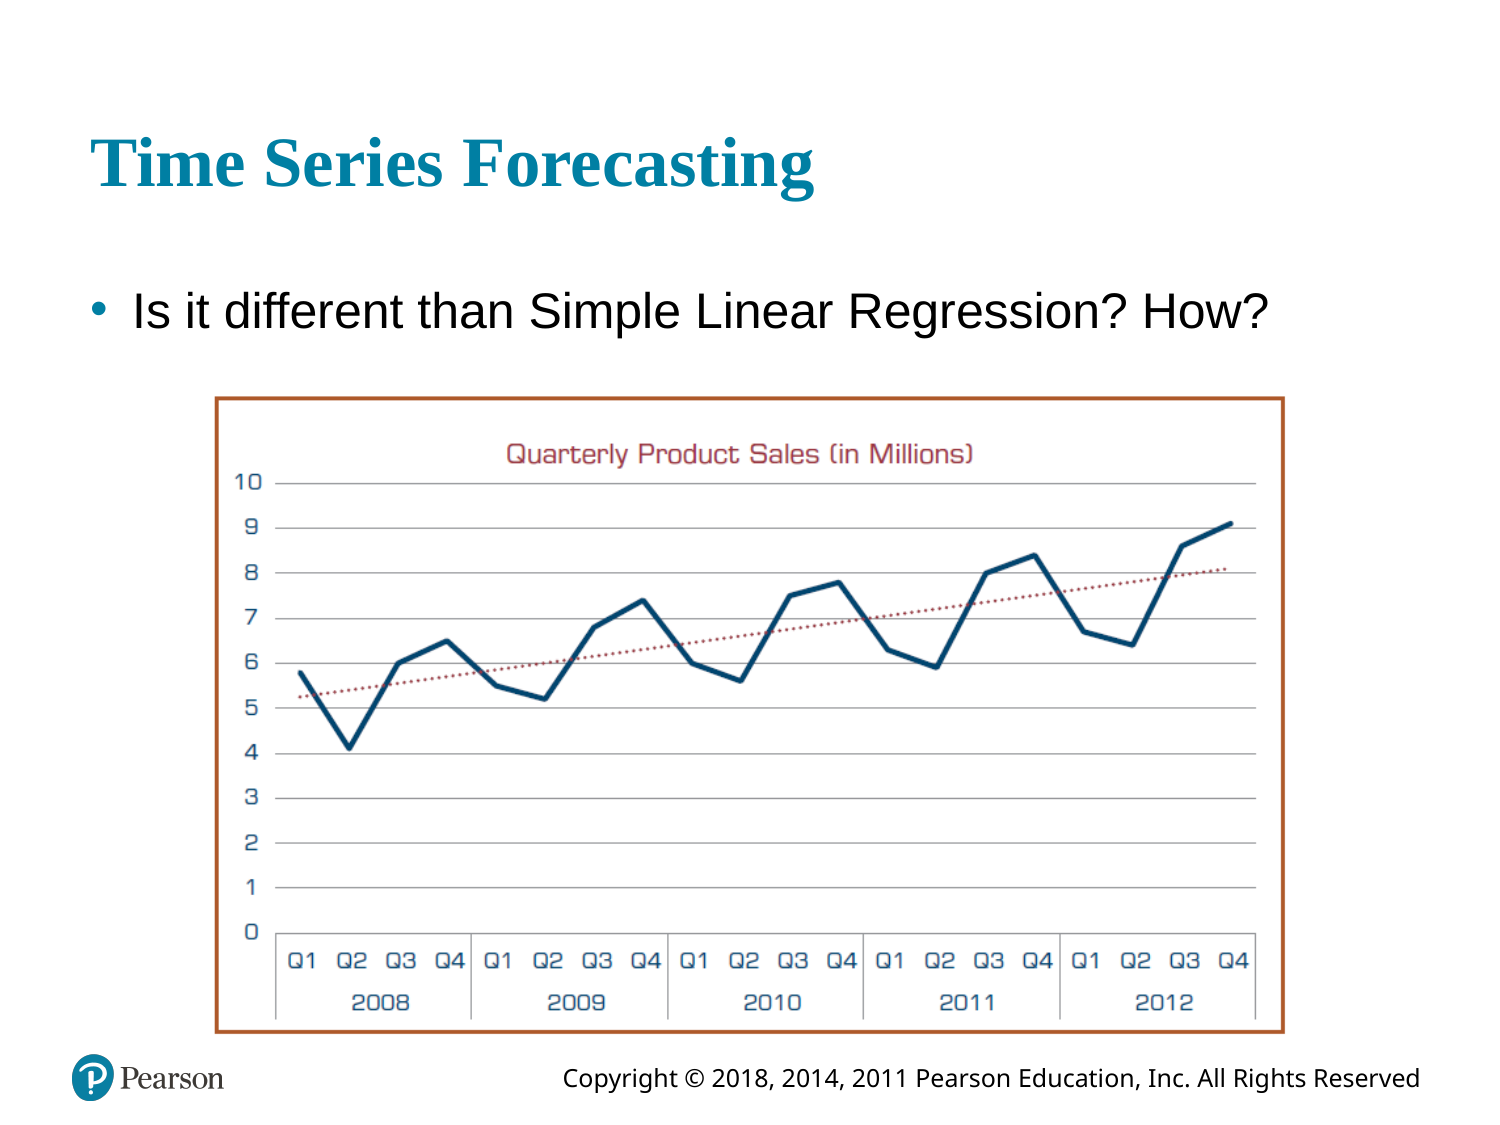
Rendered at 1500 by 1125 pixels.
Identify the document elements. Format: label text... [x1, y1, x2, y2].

title Time Series Forecasting [75, 35, 1425, 216]
picture [211, 389, 1289, 1038]
picture [80, 1063, 106, 1088]
picture [98, 1054, 224, 1101]
list Is it different than Simple Linear Regression? How? [75, 263, 1425, 351]
picture [72, 1054, 88, 1070]
picture [72, 1087, 83, 1101]
